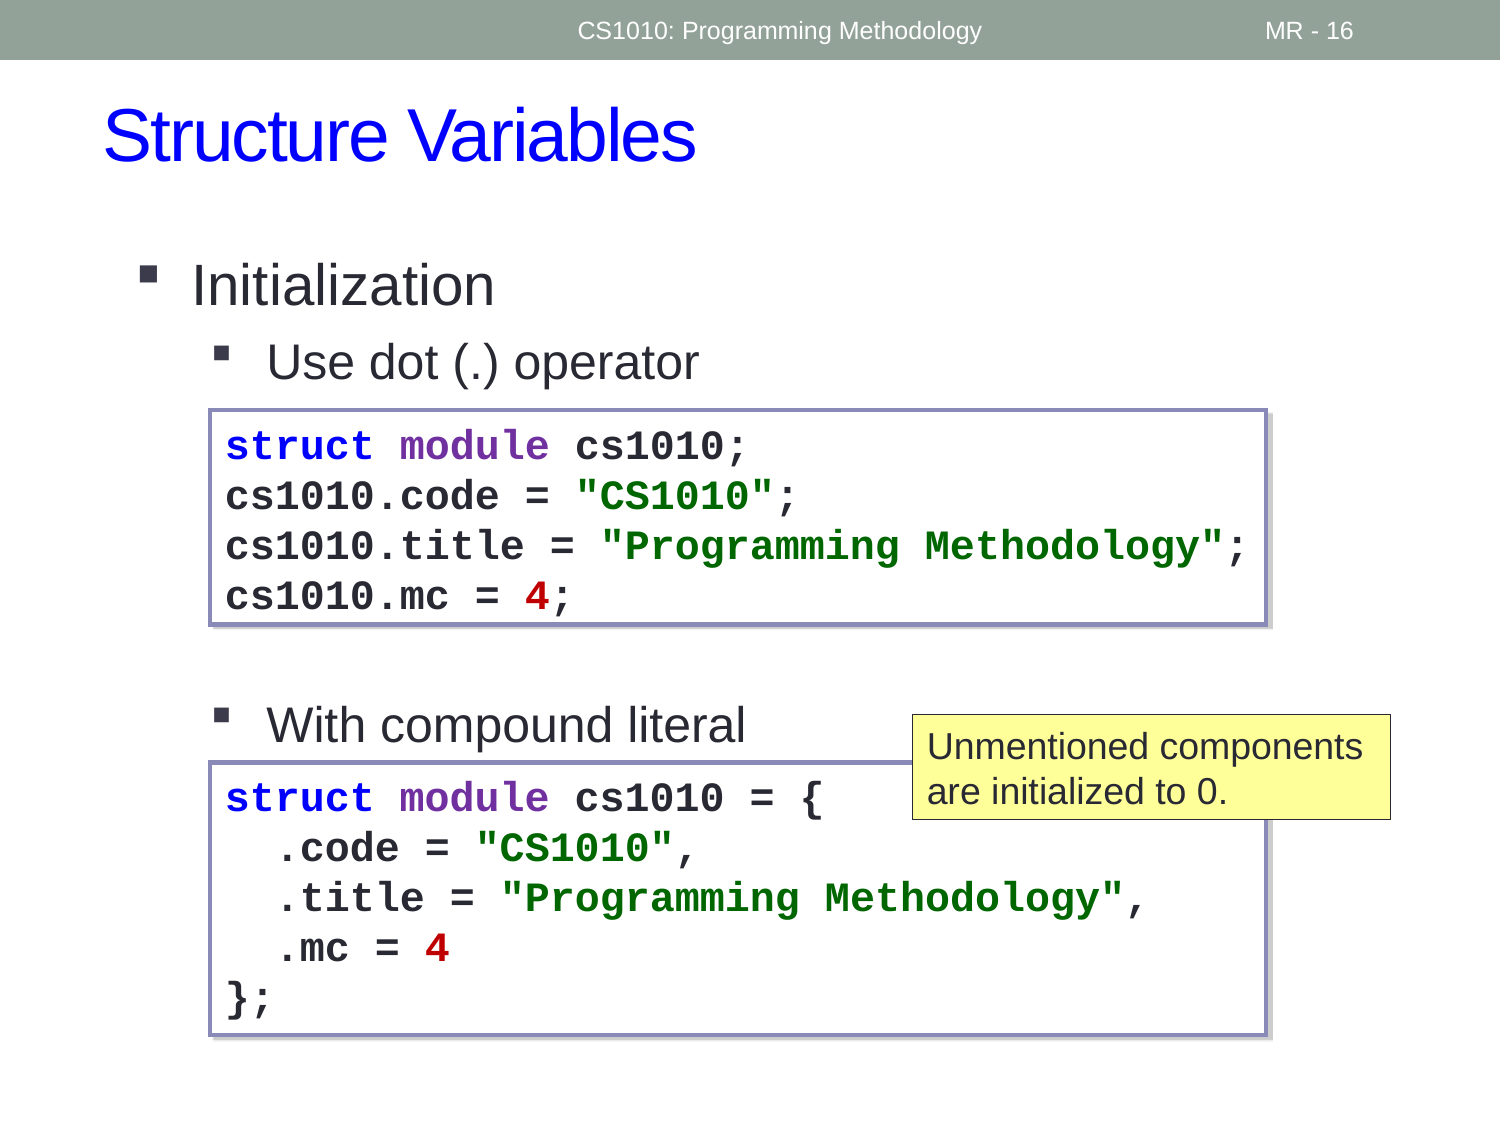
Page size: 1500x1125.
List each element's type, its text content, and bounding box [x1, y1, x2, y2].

text_box struct module cs1010 = { .code = "CS1010", .title = "Programming Methodology", .mc = 4 }; [209, 762, 1266, 1035]
text_box Unmentioned components are initialized to 0. [912, 714, 1391, 820]
title Structure Variables [87, 62, 1463, 200]
slide_number MR - 16 [1250, 3, 1425, 57]
footer CS1010: Programming Methodology [562, 3, 1238, 57]
text_box Initialization Use dot (.) operator With compound literal [120, 239, 1463, 411]
text_box struct module cs1010; cs1010.code = "CS1010"; cs1010.title = "Programming Methodology"; cs1010.mc = 4; [209, 410, 1266, 625]
